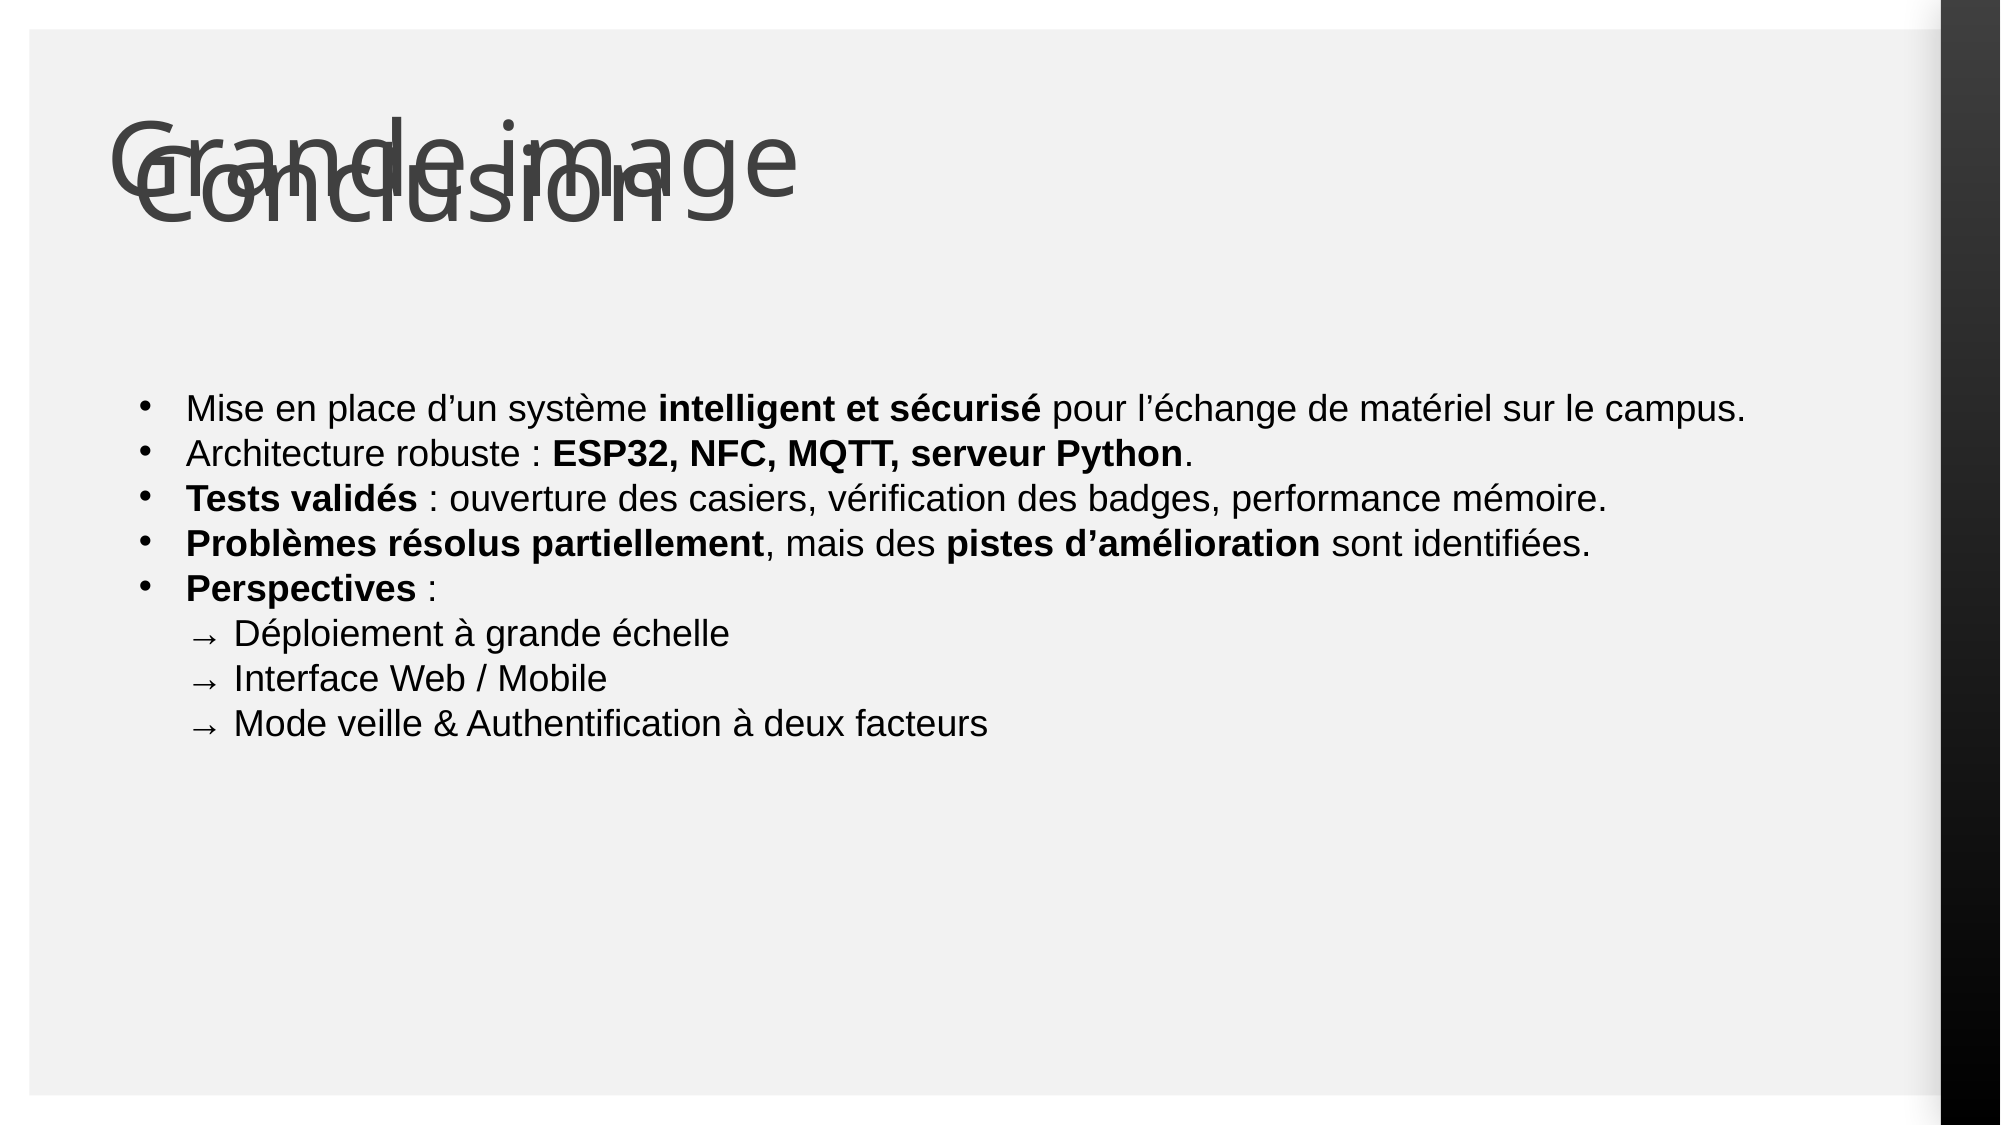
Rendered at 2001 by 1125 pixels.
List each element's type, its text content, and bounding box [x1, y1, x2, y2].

text_box Mise en place d’un système intelligent et sécurisé pour l’échange de matériel sur le campus. Architecture robuste : ESP32, NFC, MQTT, serveur Python. Tests validés : ouverture des casiers, vérification des badges, performance mémoire. Problèmes résolus partiellement, mais des pistes d’amélioration sont identifiées. Perspectives : → Déploiement à grande échelle → Interface Web / Mobile → Mode veille & Authentification à deux facteurs [123, 376, 1762, 751]
title Grande image [106, 106, 1790, 225]
text_box Conclusion [131, 131, 1116, 250]
